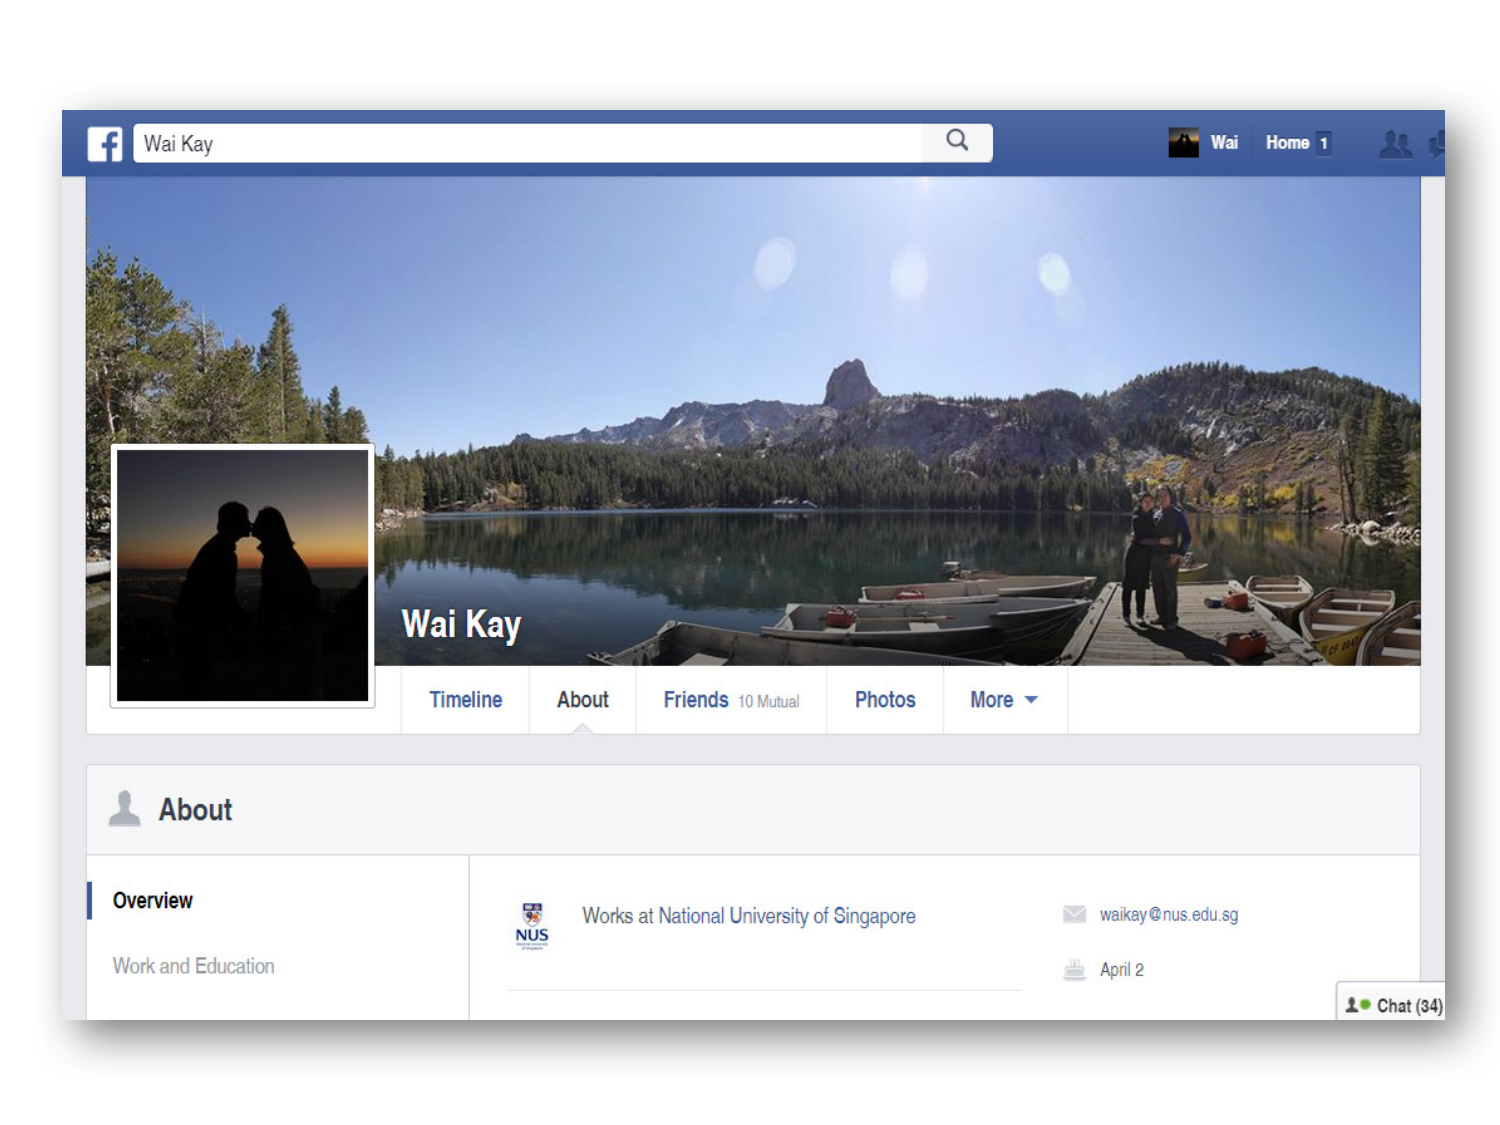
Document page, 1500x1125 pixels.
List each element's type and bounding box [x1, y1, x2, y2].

picture [62, 109, 1445, 1020]
